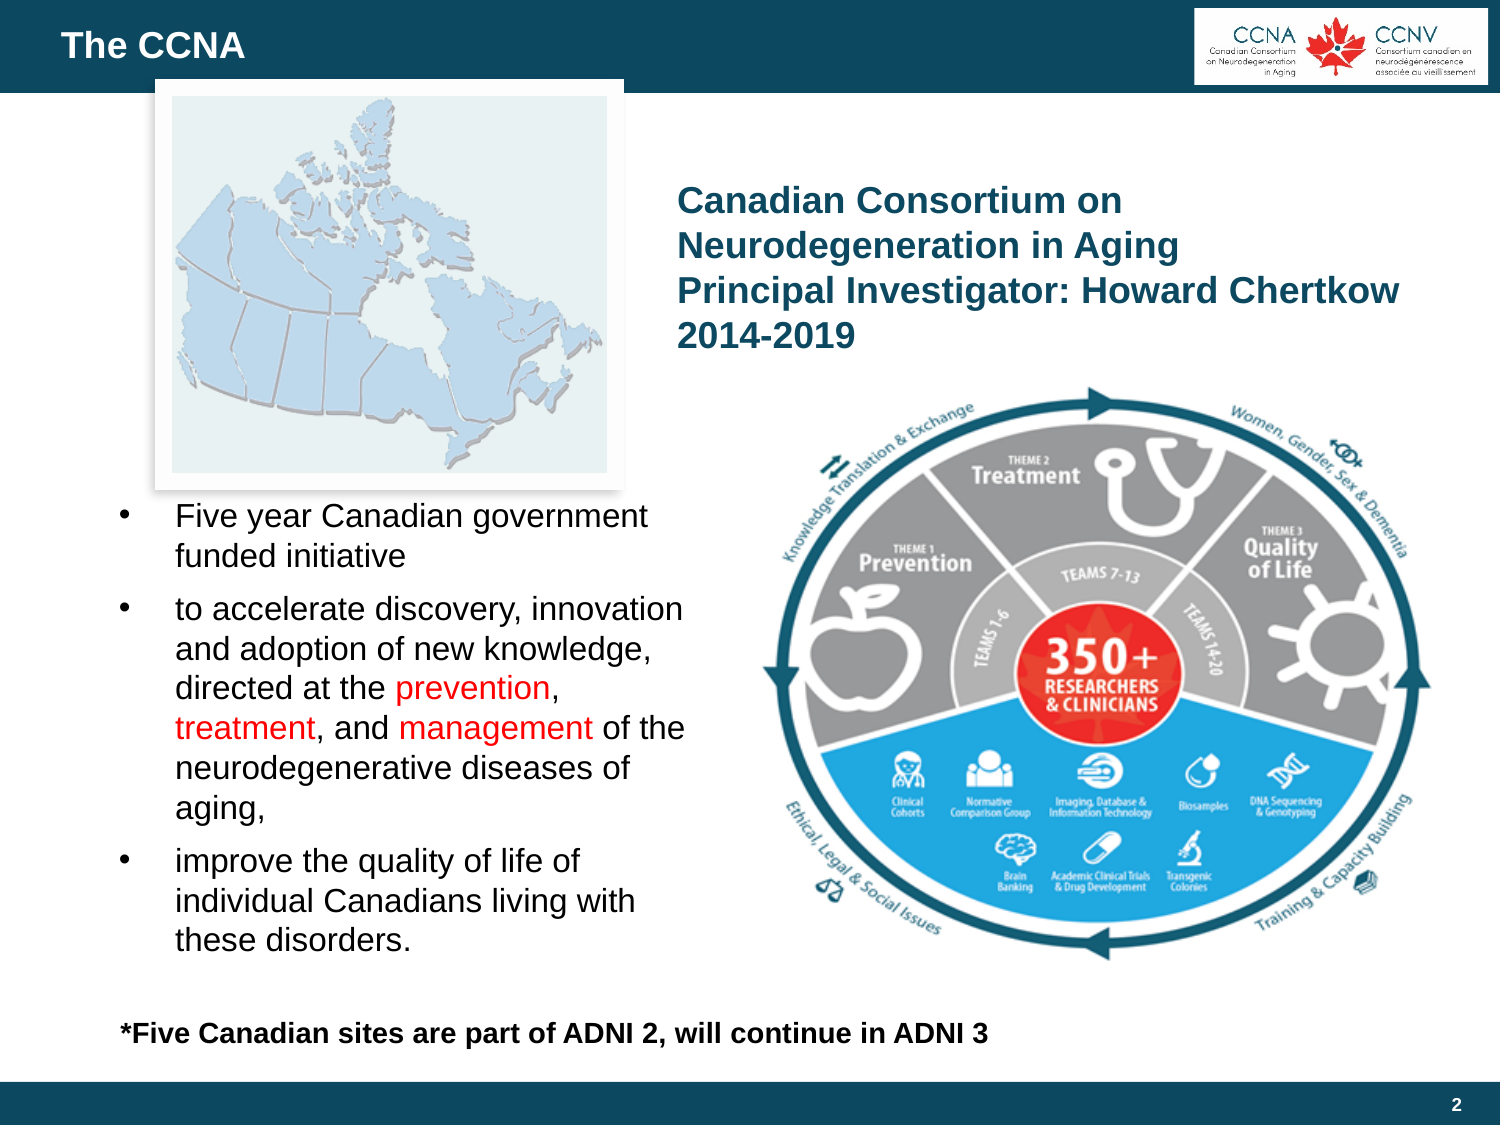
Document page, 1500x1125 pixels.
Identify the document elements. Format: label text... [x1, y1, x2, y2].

title The CCNA [45, 10, 649, 83]
text_box Canadian Consortium on Neurodegeneration in Aging Principal Investigator: Howard Chertkow 2014-2019 [662, 168, 1441, 364]
slide_number 2 [1194, 1088, 1478, 1118]
picture [1194, 8, 1489, 85]
text_box Five year Canadian government funded initiative to accelerate discovery, innovation and adoption of new knowledge, directed at the prevention, treatment, and management of the neurodegenerative diseases of aging, improve the quality of life of individual Canadians living with these disorders. [104, 486, 728, 966]
picture [171, 95, 607, 474]
text_box *Five Canadian sites are part of ADNI 2, will continue in ADNI 3 [105, 1006, 1005, 1057]
picture [743, 367, 1441, 975]
